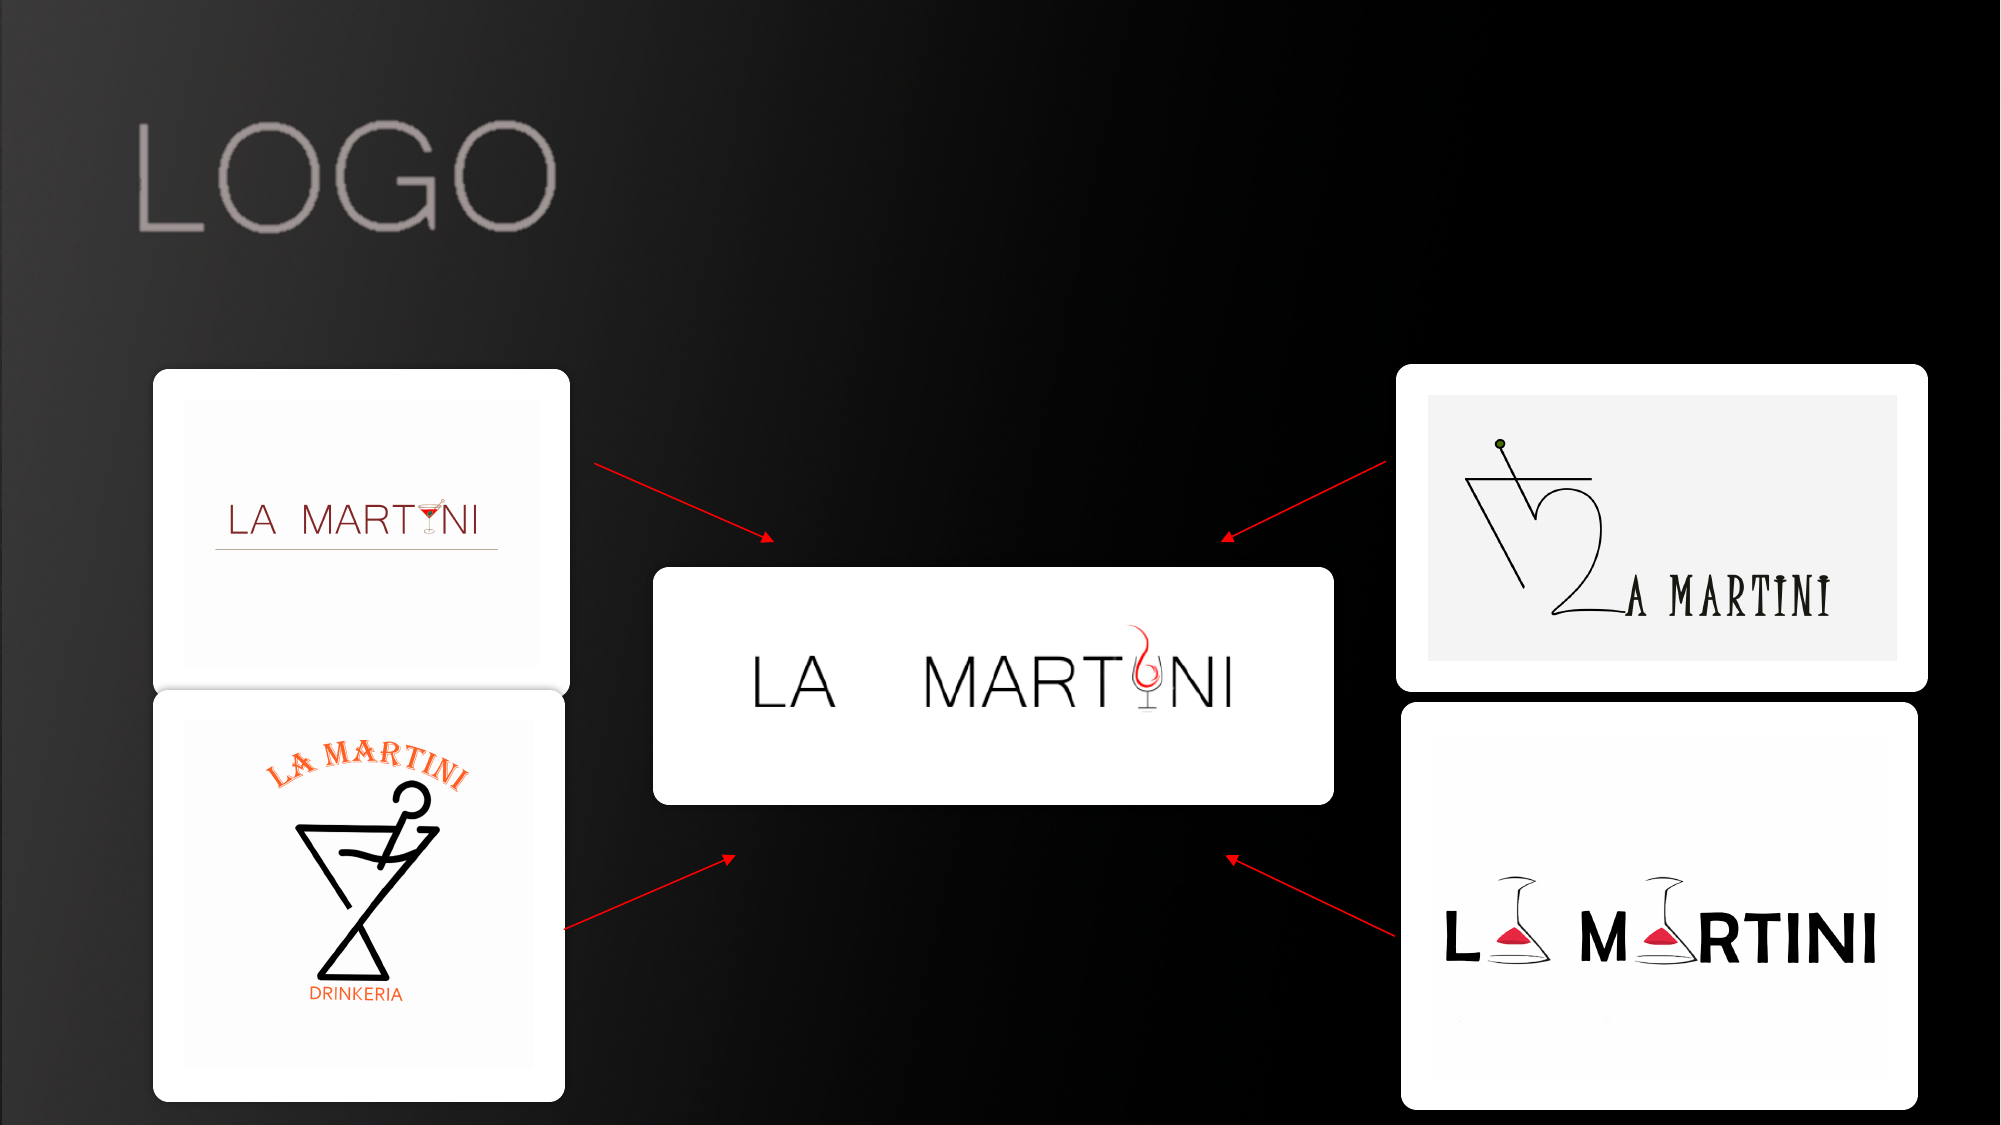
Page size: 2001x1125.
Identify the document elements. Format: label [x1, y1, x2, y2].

list [183, 400, 539, 667]
text_box [594, 463, 775, 543]
picture [2, 0, 2000, 1125]
text_box [1220, 461, 1386, 543]
text_box [1225, 855, 1395, 937]
text_box [564, 855, 736, 930]
